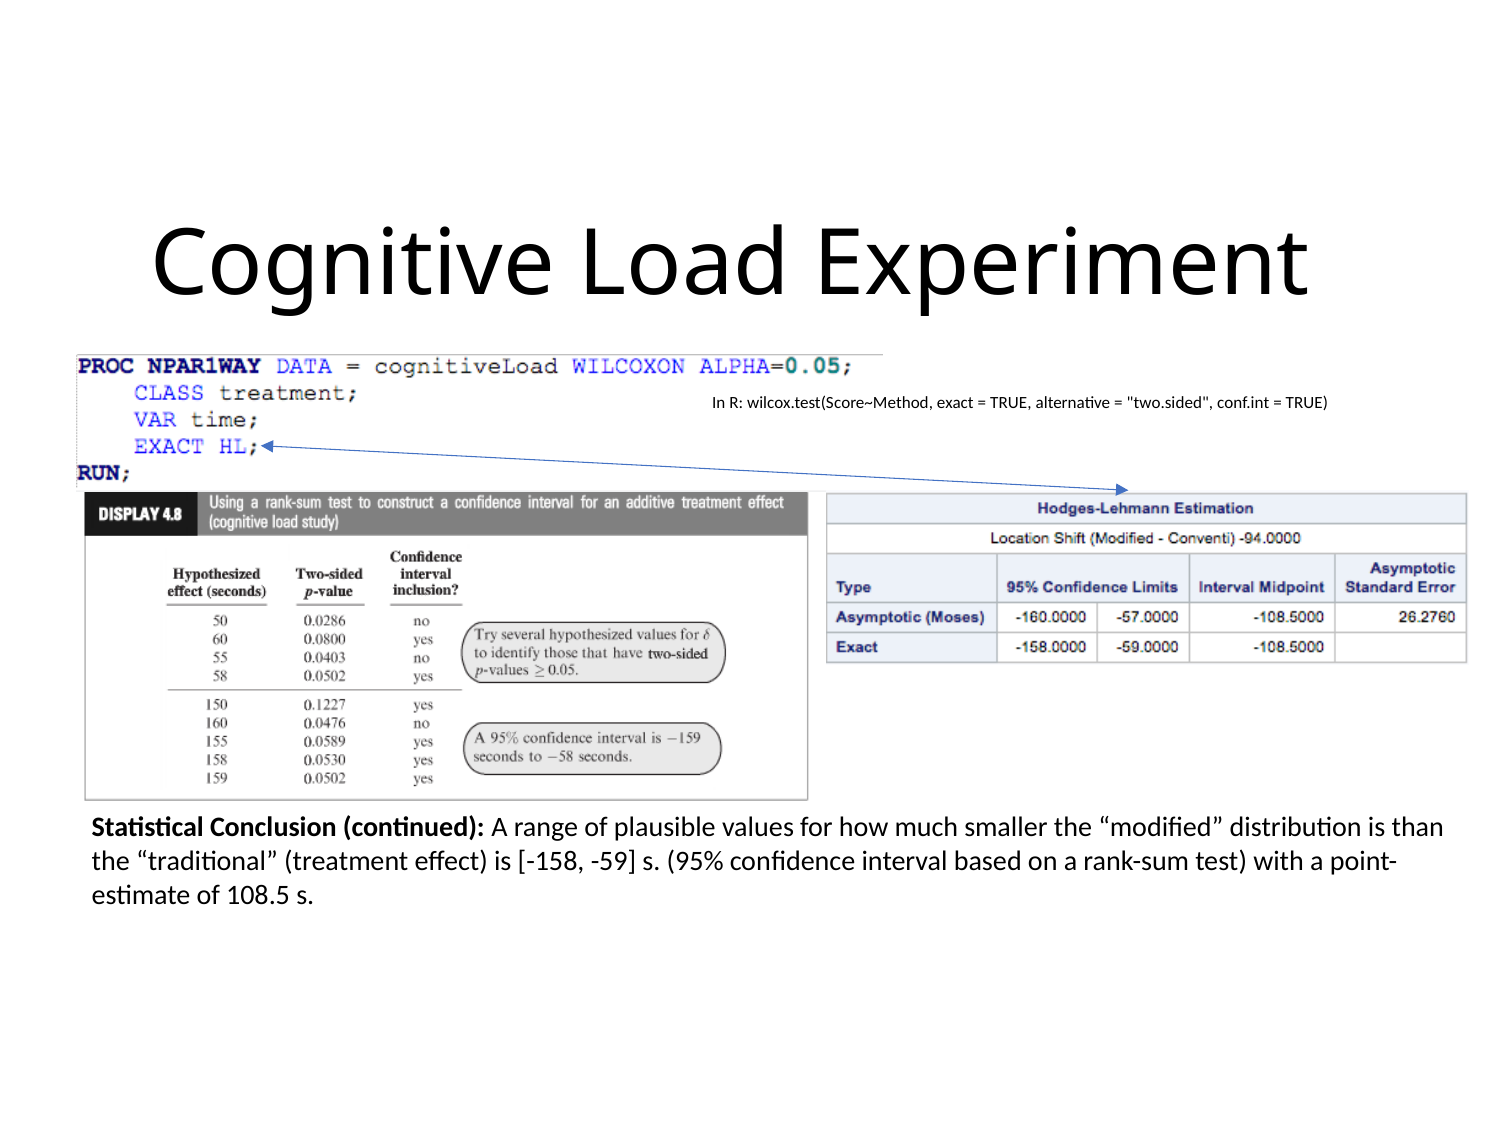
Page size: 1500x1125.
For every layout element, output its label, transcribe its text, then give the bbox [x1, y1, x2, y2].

text_box Statistical Conclusion (continued): A range of plausible values for how much smaller the “modified” distribution is than the “traditional” (treatment effect) is [-158, -59] s. (95% conﬁdence interval based on a rank-sum test) with a point-estimate of 108.5 s. [76, 801, 1480, 952]
text_box In R: wilcox.test(Score~Method, exact = TRUE, alternative = "two.sided", conf.int = TRUE) [883, 383, 1469, 453]
picture [76, 354, 1469, 665]
title Cognitive Load Experiment [135, 175, 1373, 355]
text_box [260, 445, 1129, 491]
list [76, 492, 817, 812]
